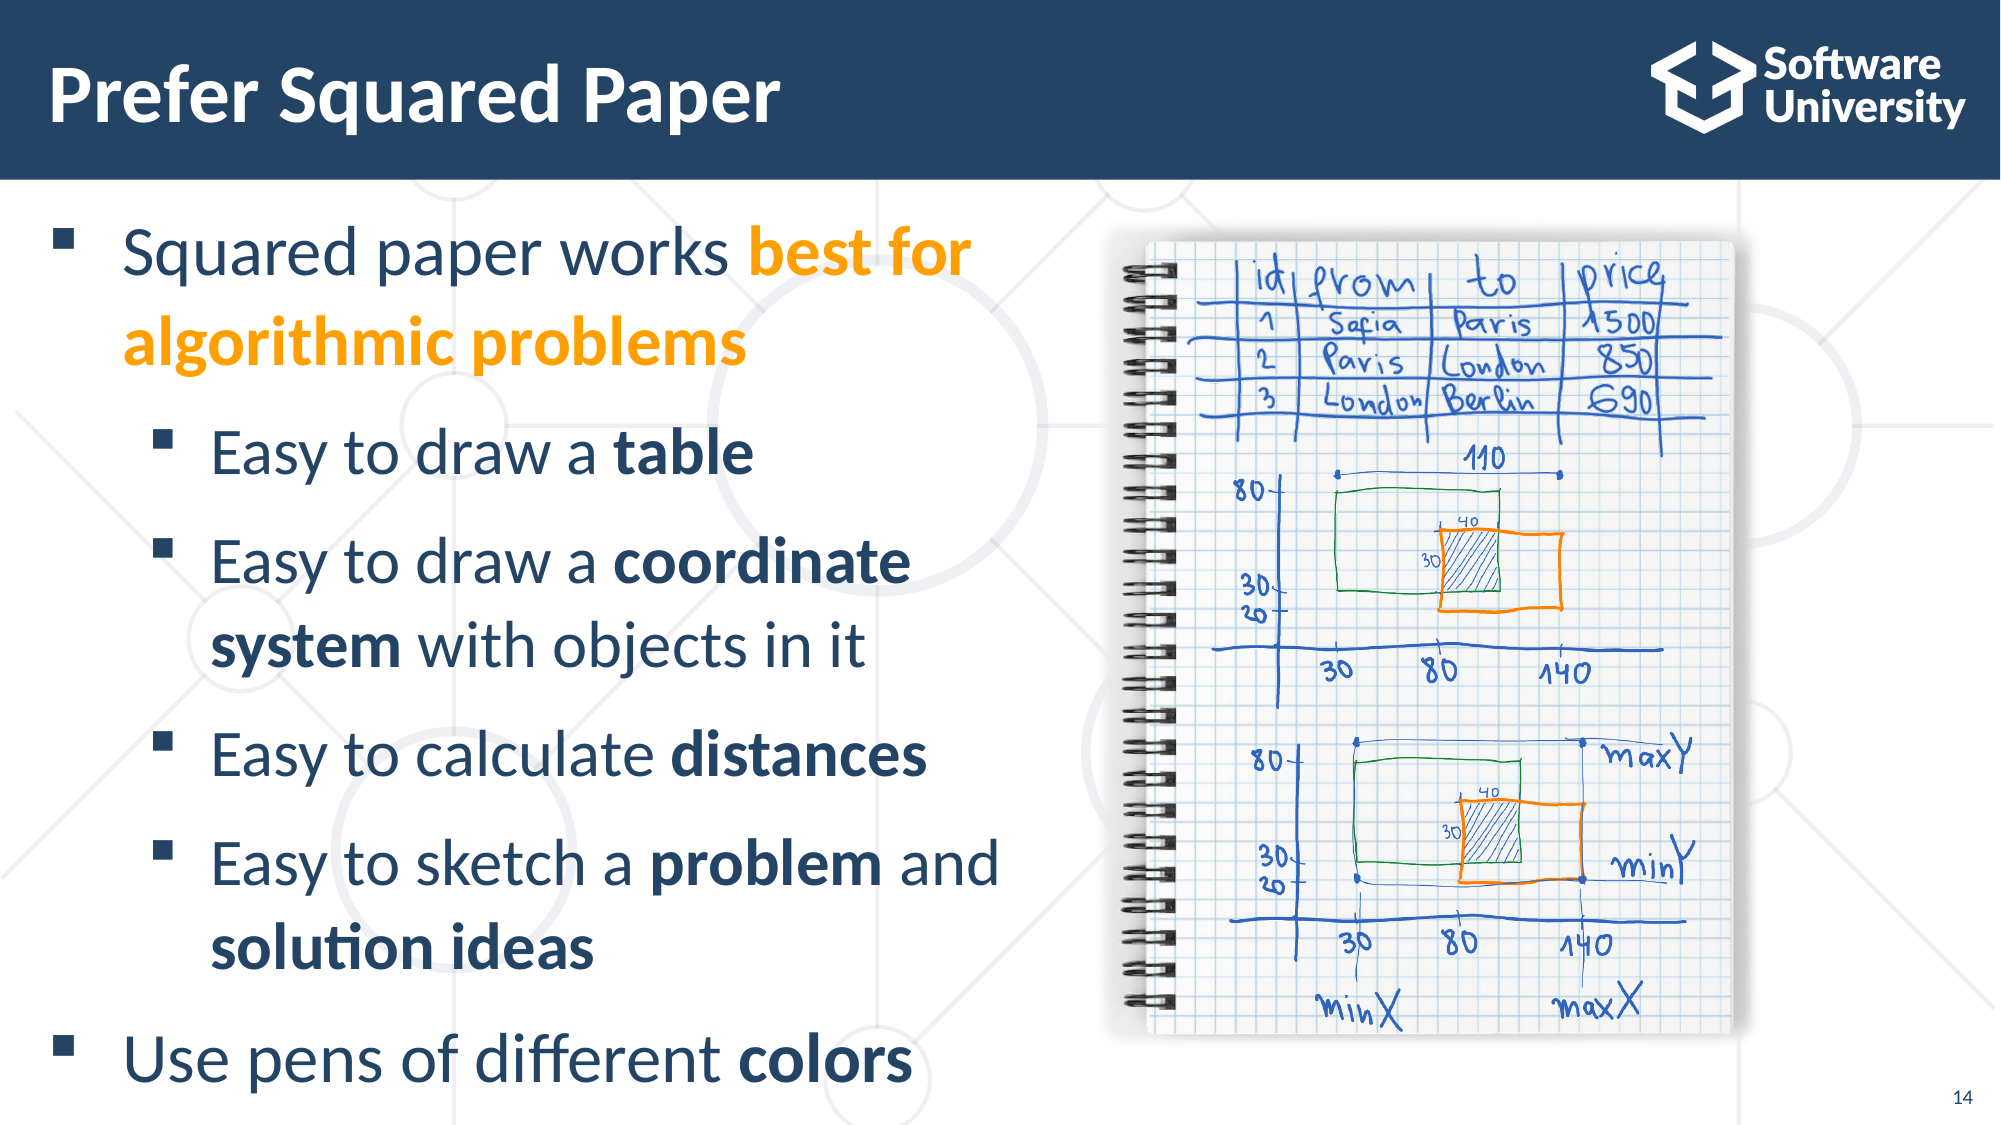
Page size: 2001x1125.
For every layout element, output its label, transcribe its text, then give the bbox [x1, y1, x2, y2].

text_box 14 [1927, 1067, 1989, 1117]
text_box Squared paper works best for algorithmic problems Easy to draw a table Easy to draw a coordinate system with objects in it Easy to calculate distances Easy to sketch a problem and solution ideas Use pens of different colors [32, 193, 1089, 1087]
picture [1651, 41, 1966, 134]
picture [1095, 218, 1762, 1050]
title Prefer Squared Paper [31, 16, 1625, 162]
